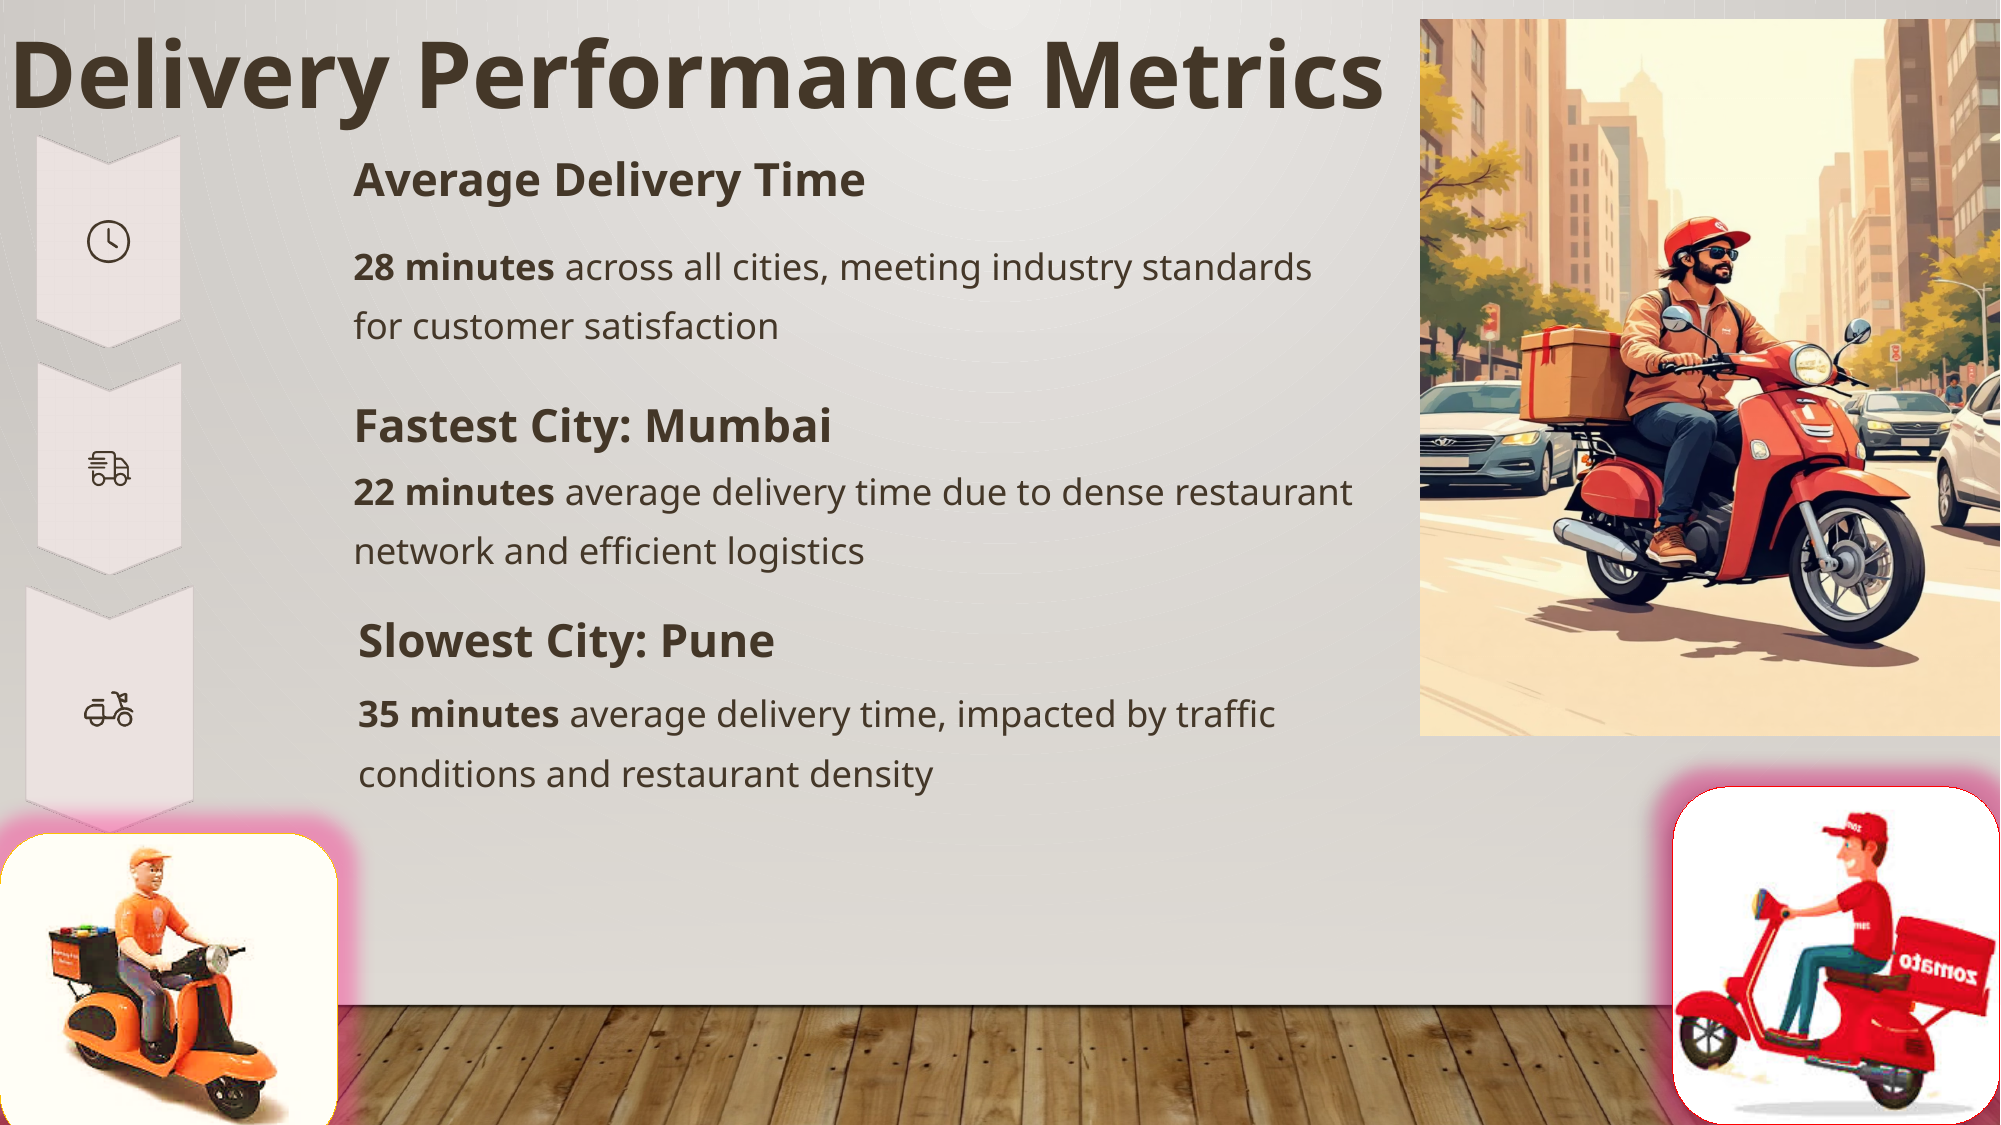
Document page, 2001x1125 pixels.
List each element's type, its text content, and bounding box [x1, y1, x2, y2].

picture [363, 1005, 1659, 1125]
picture [1672, 786, 2000, 1125]
text_box 35 minutes average delivery time, impacted by traffic conditions and restaurant density [358, 675, 1375, 795]
text_box Delivery Performance Metrics [8, 11, 1185, 128]
picture [0, 585, 338, 1125]
text_box Average Delivery Time [353, 148, 819, 207]
text_box Fastest City: Mumbai [353, 394, 819, 453]
picture [37, 362, 182, 575]
text_box 22 minutes average delivery time due to dense restaurant network and efficient logistics [353, 453, 1370, 573]
picture [1419, 19, 2000, 737]
picture [36, 135, 181, 349]
text_box 28 minutes across all cities, meeting industry standards for customer satisfaction [353, 228, 1370, 348]
text_box Slowest City: Pune [358, 609, 824, 668]
